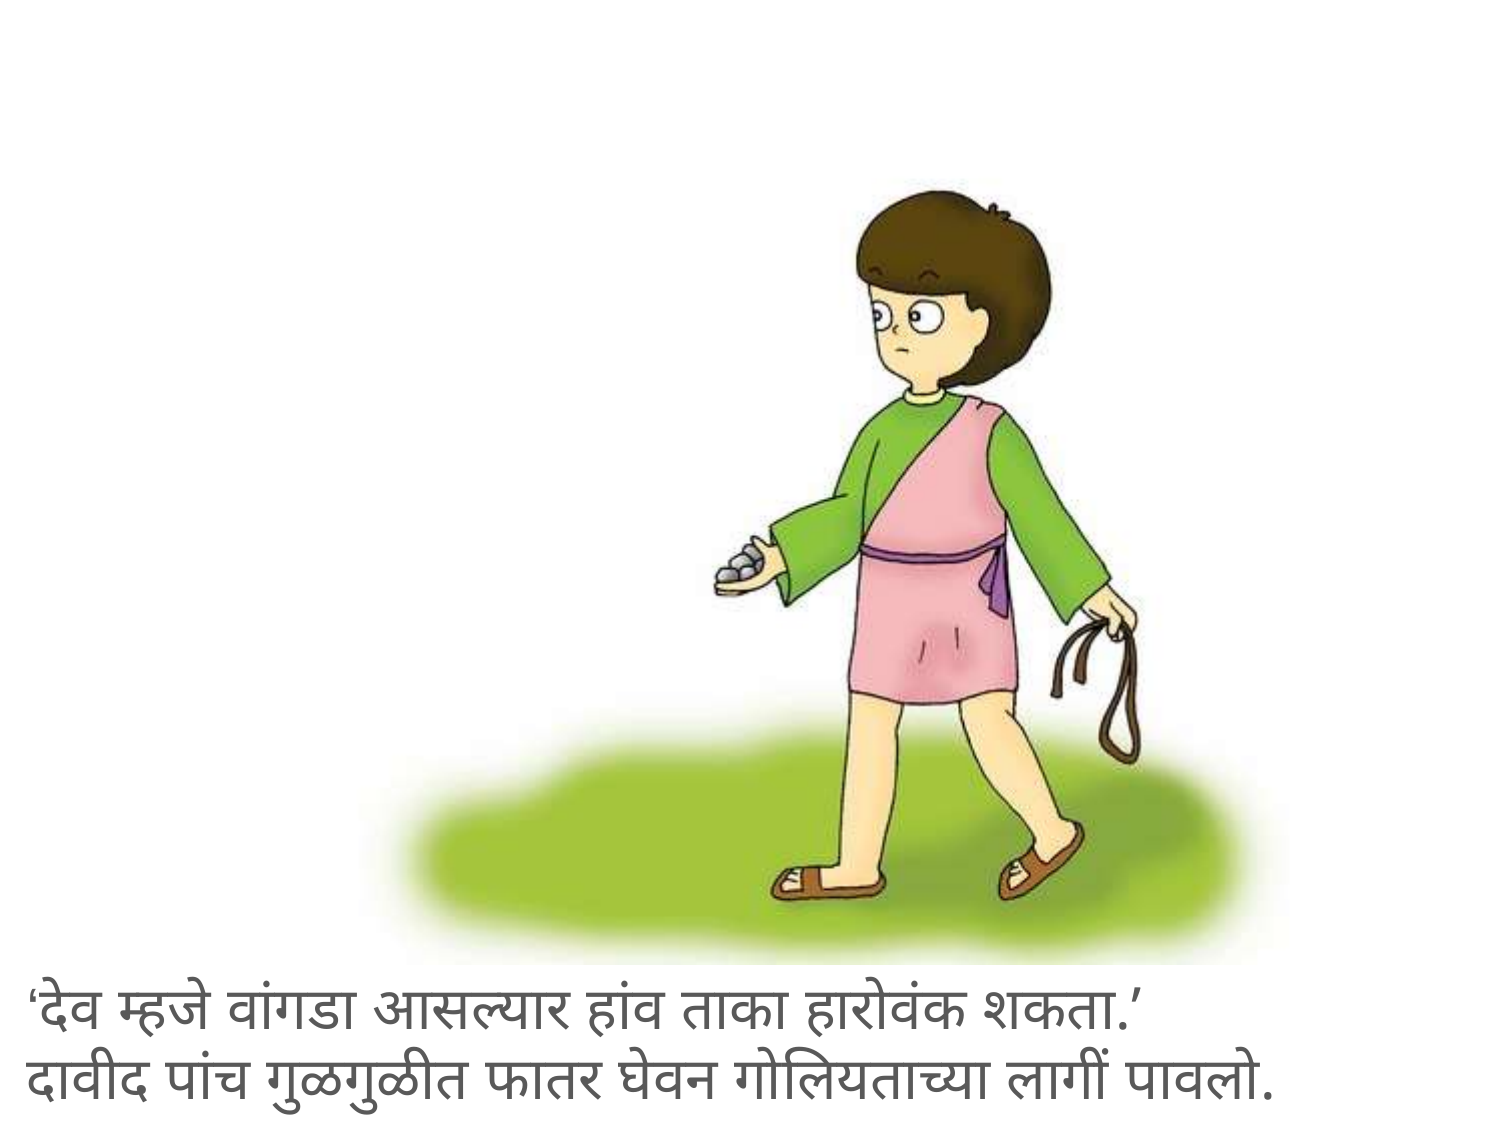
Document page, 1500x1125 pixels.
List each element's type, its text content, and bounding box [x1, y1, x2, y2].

text_box ‘देव म्हजे वांगडा आसल्यार हांव ताका हारोवंक शकता.’ दावीद पांच गुळगुळीत फातर घेवन गोलियताच्या लागीं पावलो. [11, 964, 1498, 1119]
picture [103, 18, 1407, 965]
